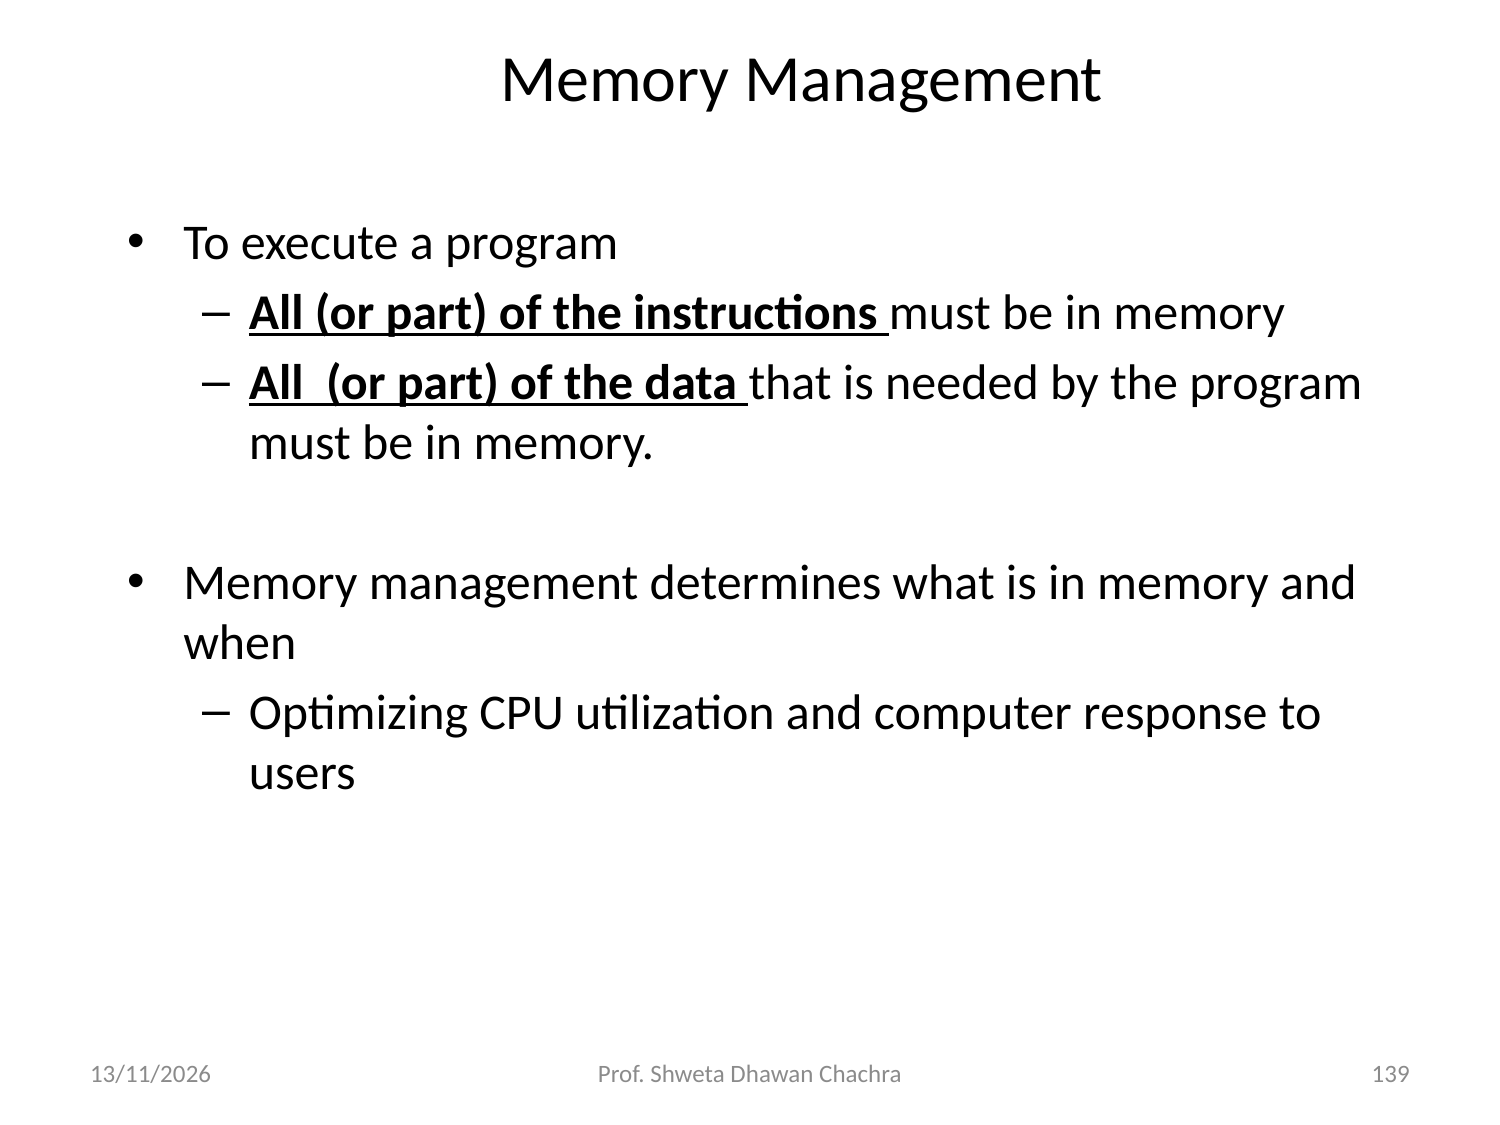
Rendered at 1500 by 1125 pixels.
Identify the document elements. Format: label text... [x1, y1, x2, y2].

footer Prof. Shweta Dhawan Chachra [512, 1042, 988, 1103]
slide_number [75, 1042, 425, 1103]
slide_number 139 [1074, 1042, 1425, 1103]
title Memory Management [178, 27, 1425, 122]
list To execute a program All (or part) of the instructions must be in memory All (or part) of the data that is needed by the program must be in memory. Memory management determines what is in memory and when Optimizing CPU utilization and computer response to users [112, 202, 1415, 946]
